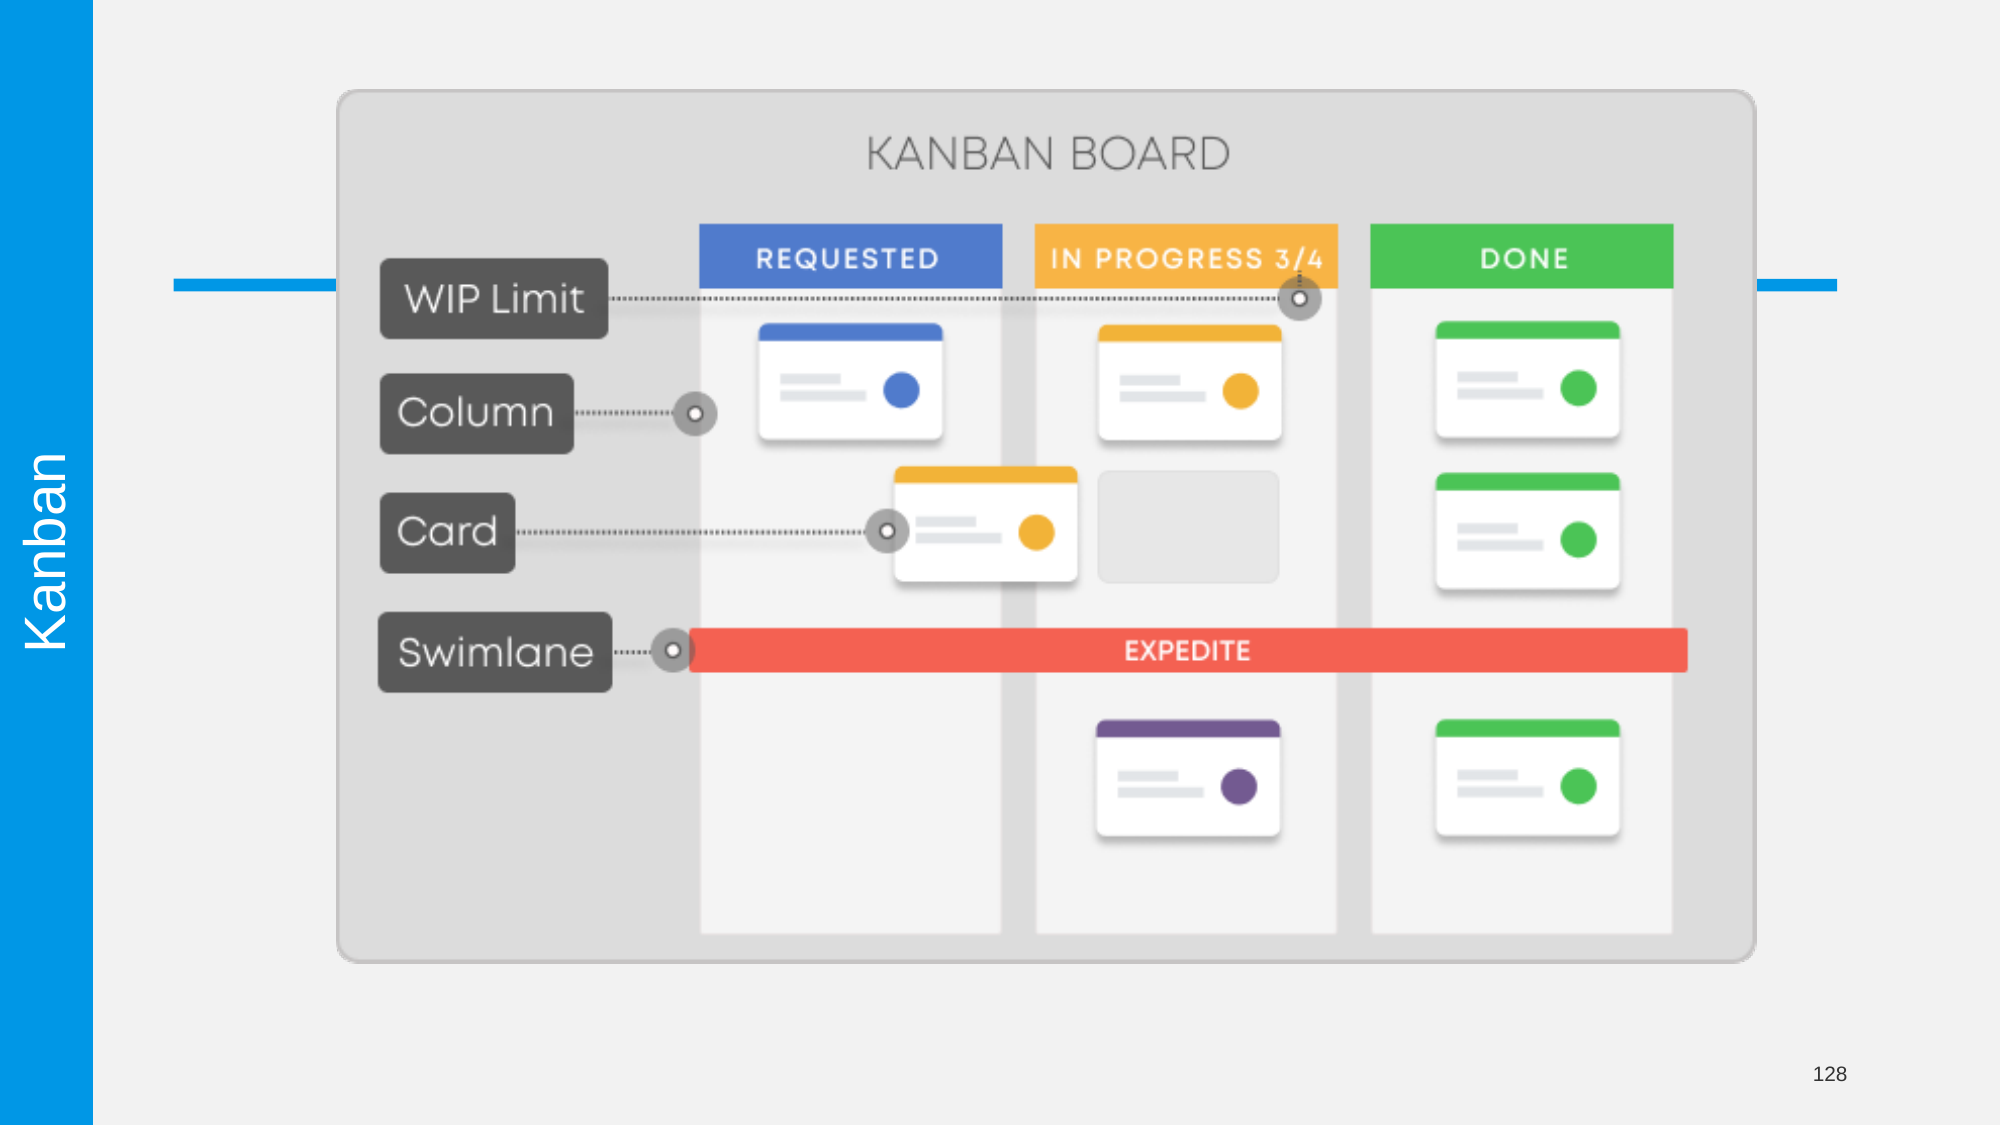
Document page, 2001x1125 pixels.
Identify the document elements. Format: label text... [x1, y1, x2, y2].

title Kanban [9, 47, 85, 1059]
picture [335, 88, 1757, 964]
slide_number 128 [1412, 1042, 1863, 1103]
